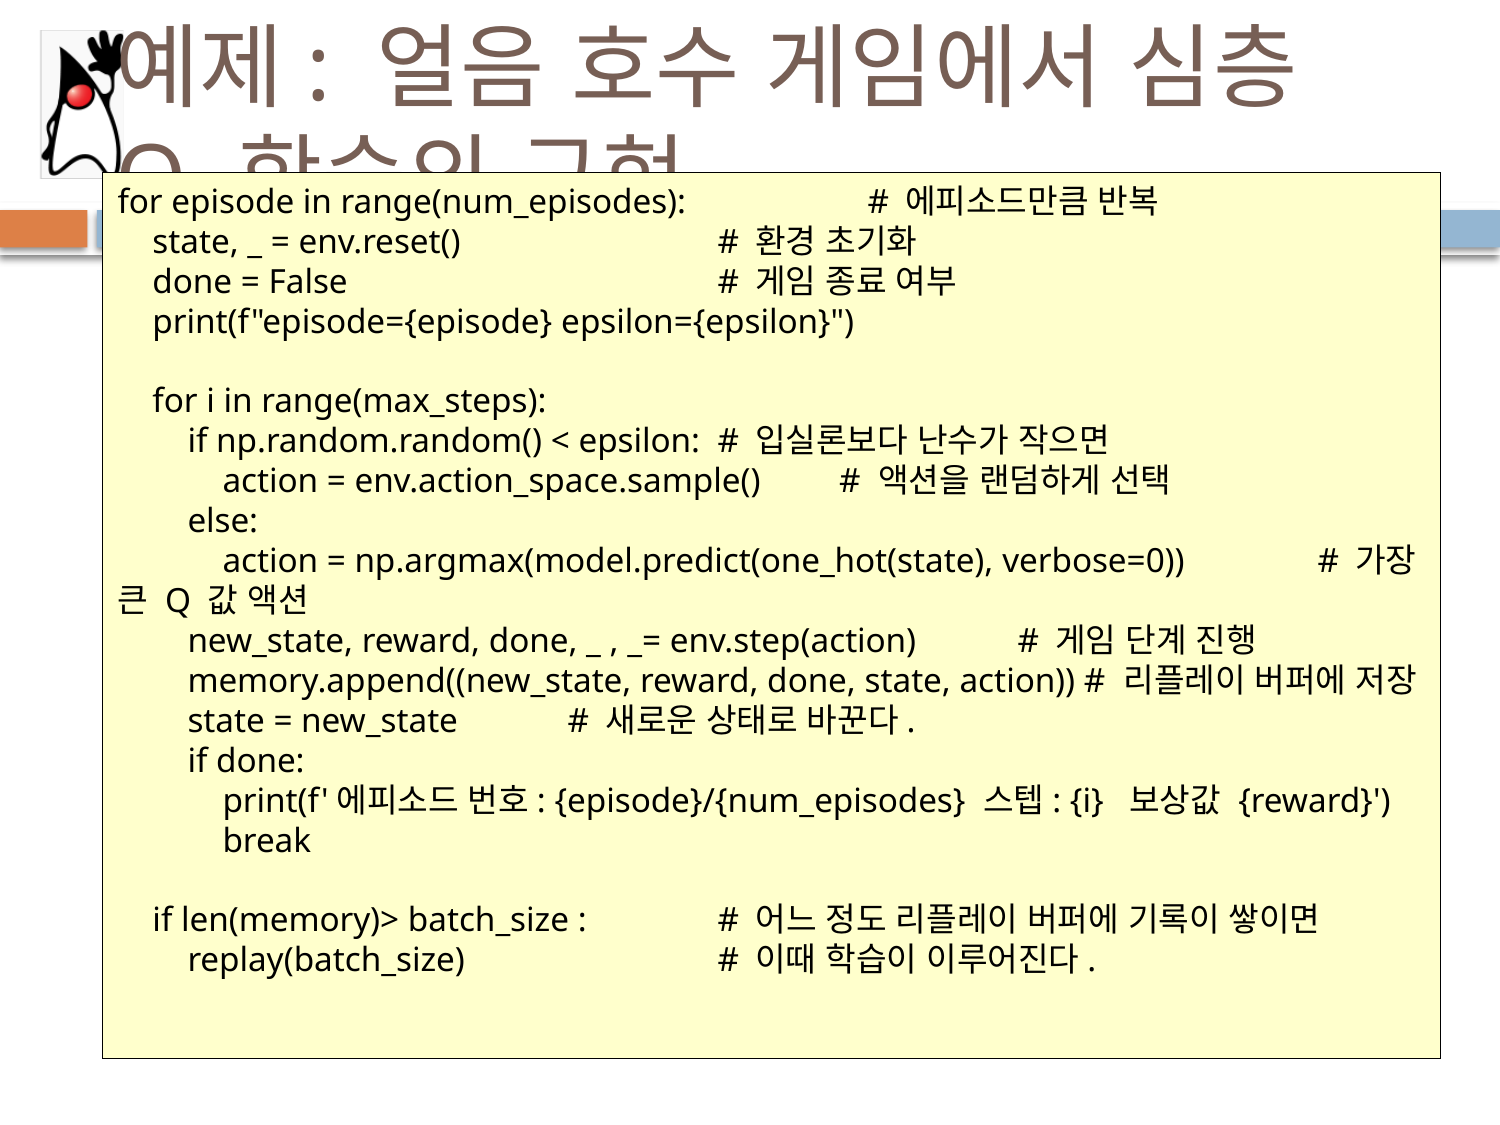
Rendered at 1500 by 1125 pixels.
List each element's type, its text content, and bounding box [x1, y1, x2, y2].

title 예제: 얼음 호수 게임에서 심층 Q-학습의 구현 [100, 37, 1438, 200]
text_box for episode in range(num_episodes): # 에피소드만큼 반복 state, _ = env.reset() # 환경 초기화 done = False # 게임 종료 여부 print(f"episode={episode} epsilon={epsilon}") for i in range(max_steps): if np.random.random() < epsilon: # 입실론보다 난수가 작으면 action = env.action_space.sample() # 액션을 랜덤하게 선택 else: action = np.argmax(model.predict(one_hot(state), verbose=0)) # 가장 큰 Q 값 액션 new_state, reward, done, _ , _= env.step(action) # 게임 단계 진행 memory.append((new_state, reward, done, state, action)) # 리플레이 버퍼에 저장 state = new_state # 새로운 상태로 바꾼다. if done: print(f'에피소드 번호: {episode}/{num_episodes} 스텝: {i} 보상값 {reward}') break if len(memory)> batch_size : # 어느 정도 리플레이 버퍼에 기록이 쌓이면 replay(batch_size) # 이때 학습이 이루어진다. [102, 172, 1441, 1059]
picture [39, 30, 124, 179]
